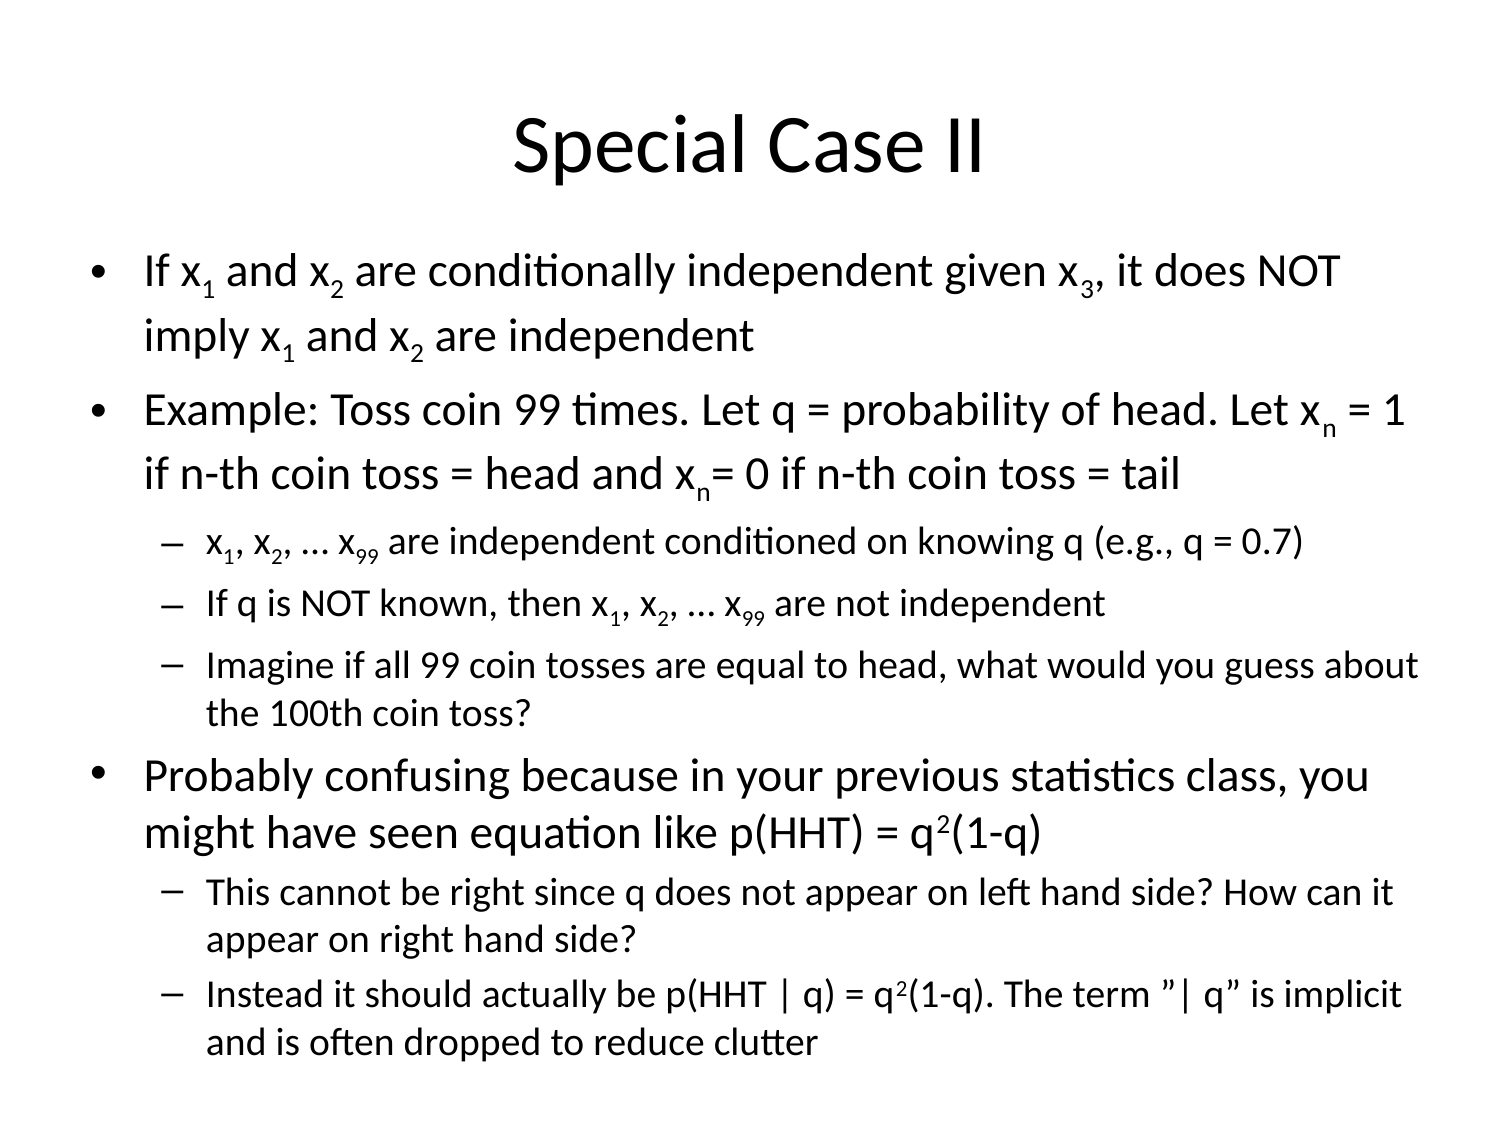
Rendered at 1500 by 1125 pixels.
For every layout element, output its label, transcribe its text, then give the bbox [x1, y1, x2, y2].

list If x1 and x2 are conditionally independent given x3, it does NOT imply x1 and x2 are independent Example: Toss coin 99 times. Let q = probability of head. Let xn = 1 if n-th coin toss = head and xn= 0 if n-th coin toss = tail x1, x2, … x99 are independent conditioned on knowing q (e.g., q = 0.7) If q is NOT known, then x1, x2, … x99 are not independent Imagine if all 99 coin tosses are equal to head, what would you guess about the 100th coin toss? Probably confusing because in your previous statistics class, you might have seen equation like p(HHT) = q2(1-q) This cannot be right since q does not appear on left hand side? How can it appear on right hand side? Instead it should actually be p(HHT | q) = q2(1-q). The term ”| q” is implicit and is often dropped to reduce clutter [75, 231, 1444, 1078]
title Special Case II [75, 45, 1425, 231]
